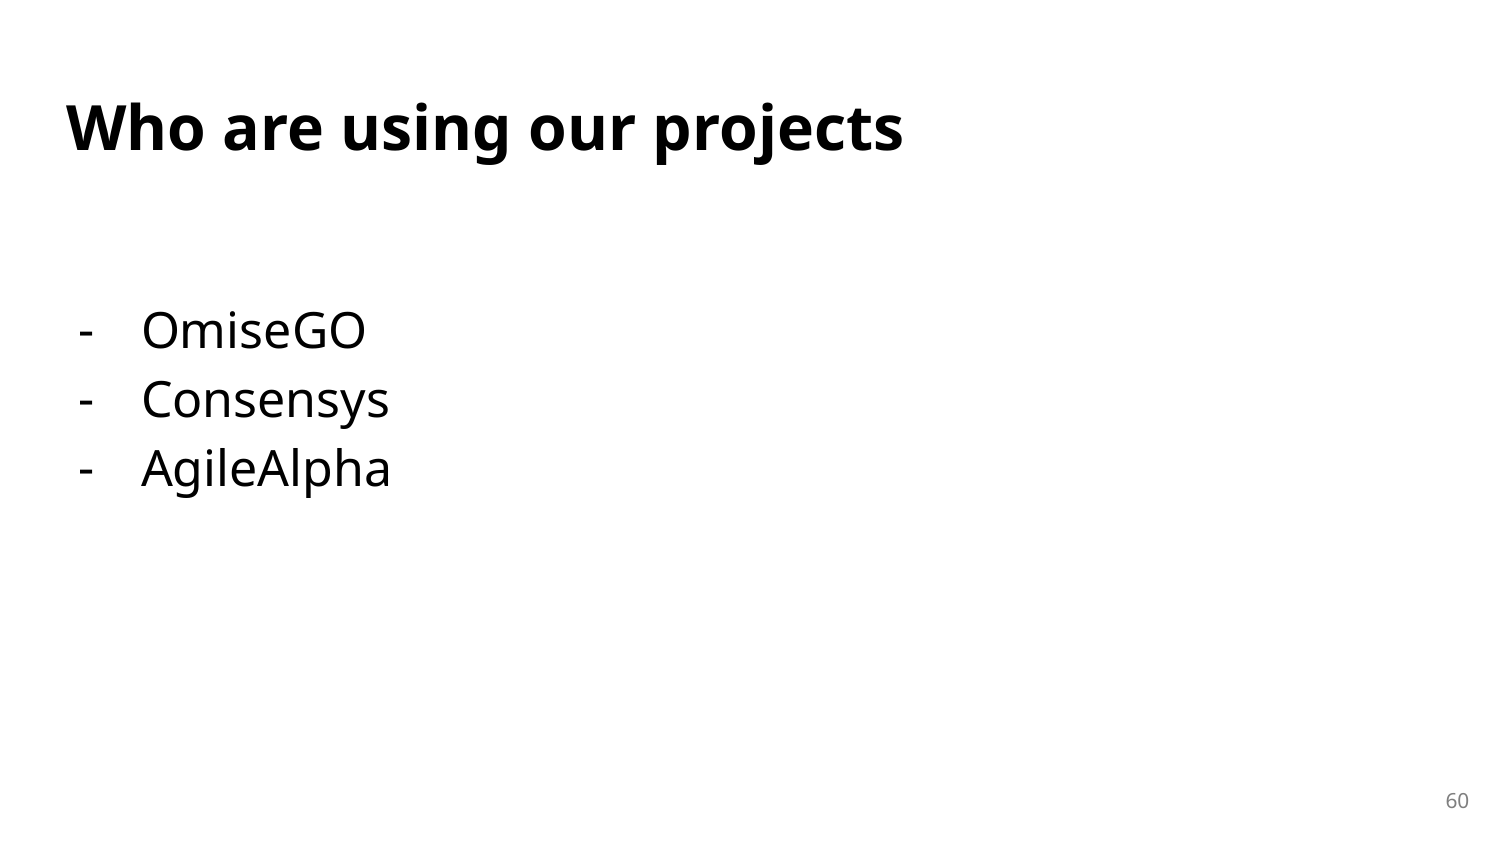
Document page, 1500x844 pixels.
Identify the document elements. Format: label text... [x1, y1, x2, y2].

slide_number ‹#› [1394, 769, 1484, 834]
list OmiseGO Consensys AgileAlpha [51, 274, 1449, 750]
title Who are using our projects [51, 72, 1449, 176]
